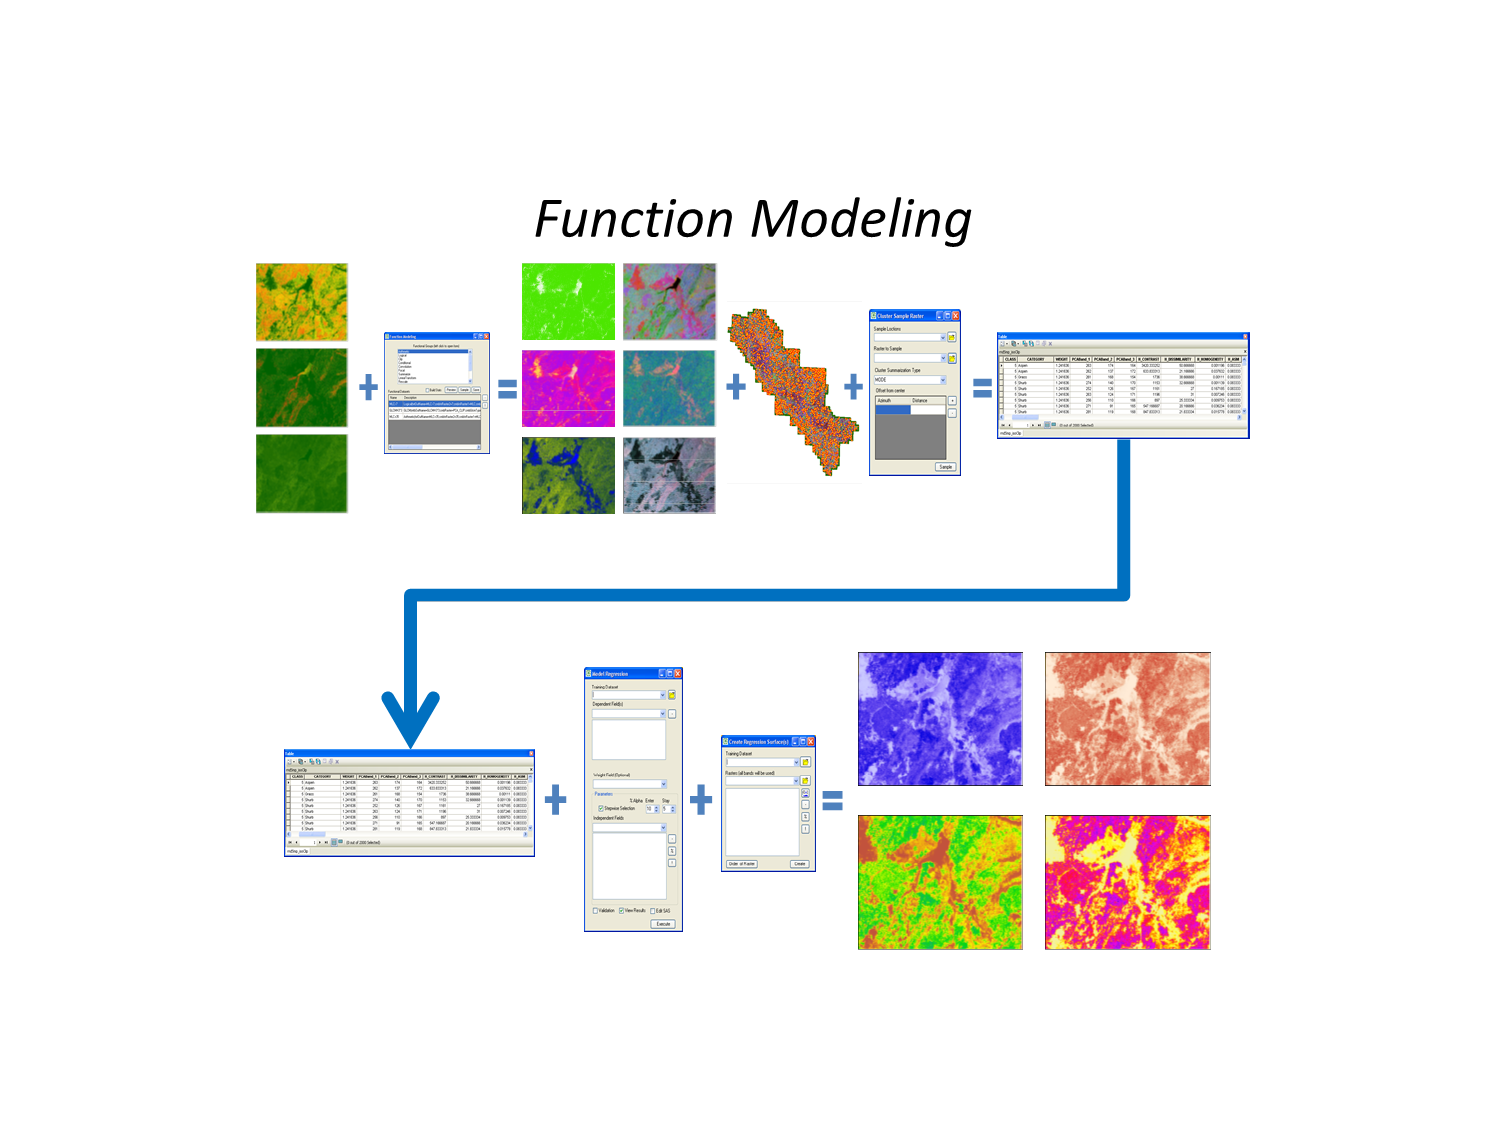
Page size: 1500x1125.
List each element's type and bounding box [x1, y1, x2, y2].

picture [256, 165, 1250, 950]
